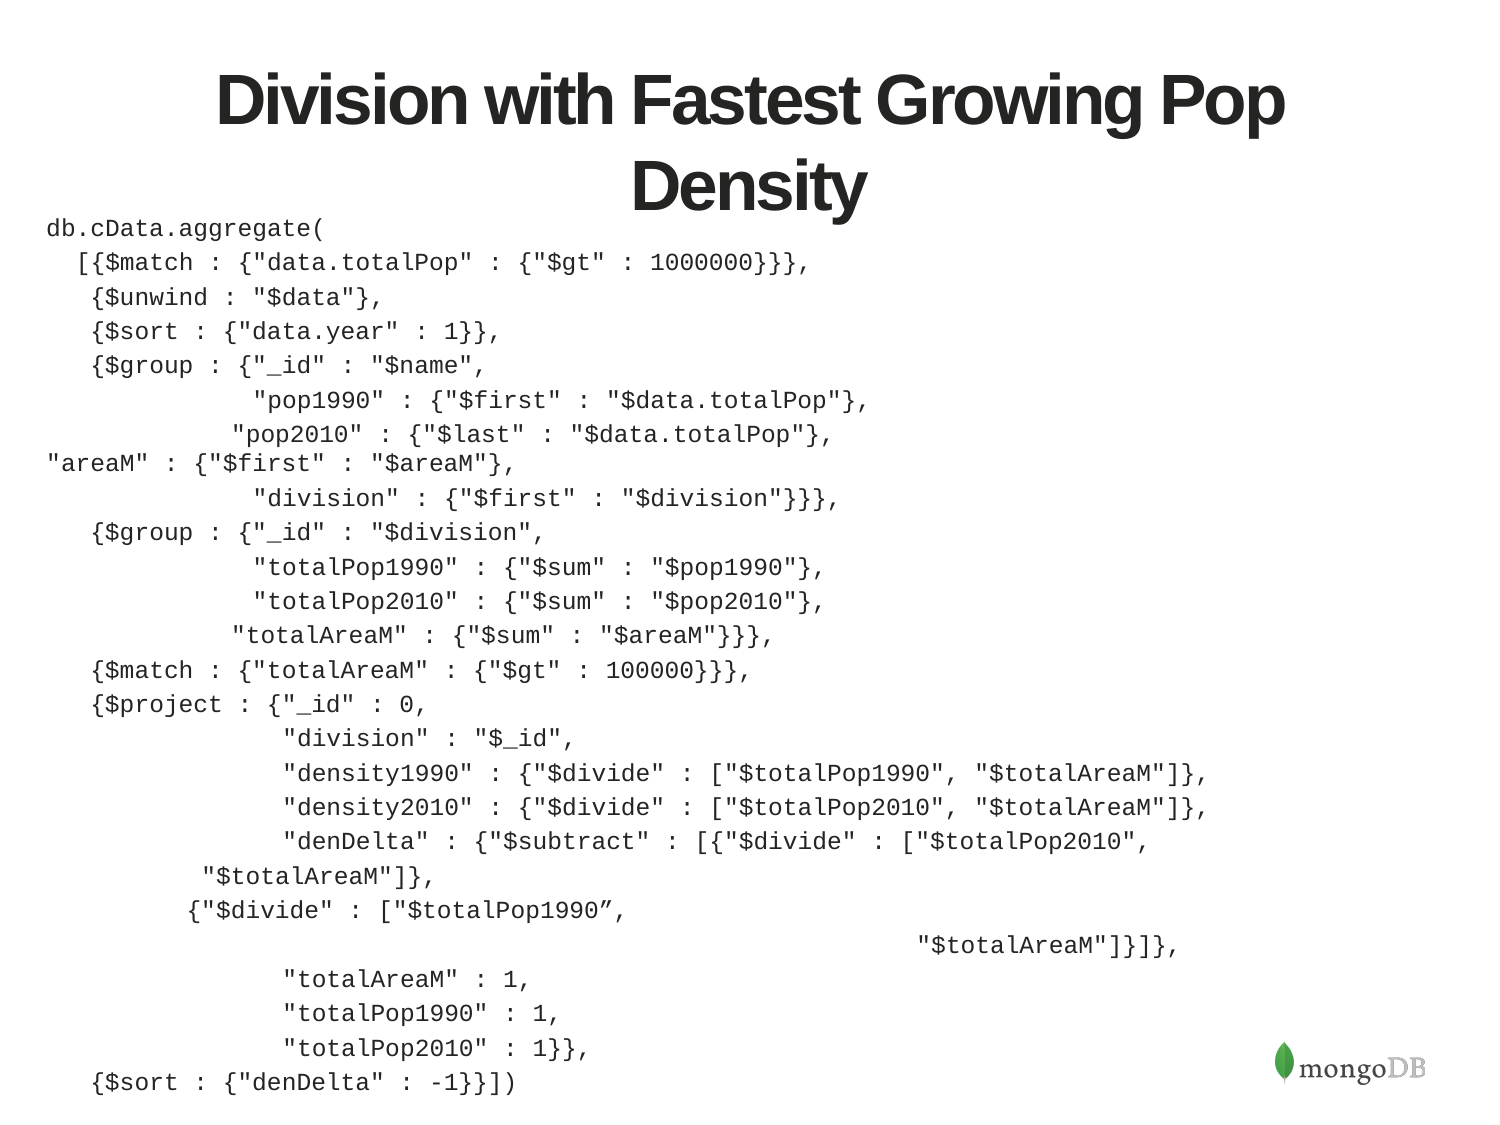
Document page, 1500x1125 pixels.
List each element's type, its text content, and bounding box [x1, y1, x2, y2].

title Division with Fastest Growing Pop Density [75, 45, 1425, 204]
list db.cData.aggregate( [{$match : {"data.totalPop" : {"$gt" : 1000000}}}, {$unwind : "$data"}, {$sort : {"data.year" : 1}}, {$group : {"_id" : "$name", "pop1990" : {"$first" : "$data.totalPop"}, "pop2010" : {"$last" : "$data.totalPop"}, "areaM" : {"$first" : "$areaM"}, "division" : {"$first" : "$division"}}}, {$group : {"_id" : "$division", "totalPop1990" : {"$sum" : "$pop1990"}, "totalPop2010" : {"$sum" : "$pop2010"}, "totalAreaM" : {"$sum" : "$areaM"}}}, {$match : {"totalAreaM" : {"$gt" : 100000}}}, {$project : {"_id" : 0, "division" : "$_id", "density1990" : {"$divide" : ["$totalPop1990", "$totalAreaM"]}, "density2010" : {"$divide" : ["$totalPop2010", "$totalAreaM"]}, "denDelta" : {"$subtract" : [{"$divide" : ["$totalPop2010", "$totalAreaM"]}, {"$divide" : ["$totalPop1990”, "$totalAreaM"]}]}, "totalAreaM" : 1, "totalPop1990" : 1, "totalPop2010" : 1}}, {$sort : {"denDelta" : -1}}]) [31, 204, 1475, 1125]
